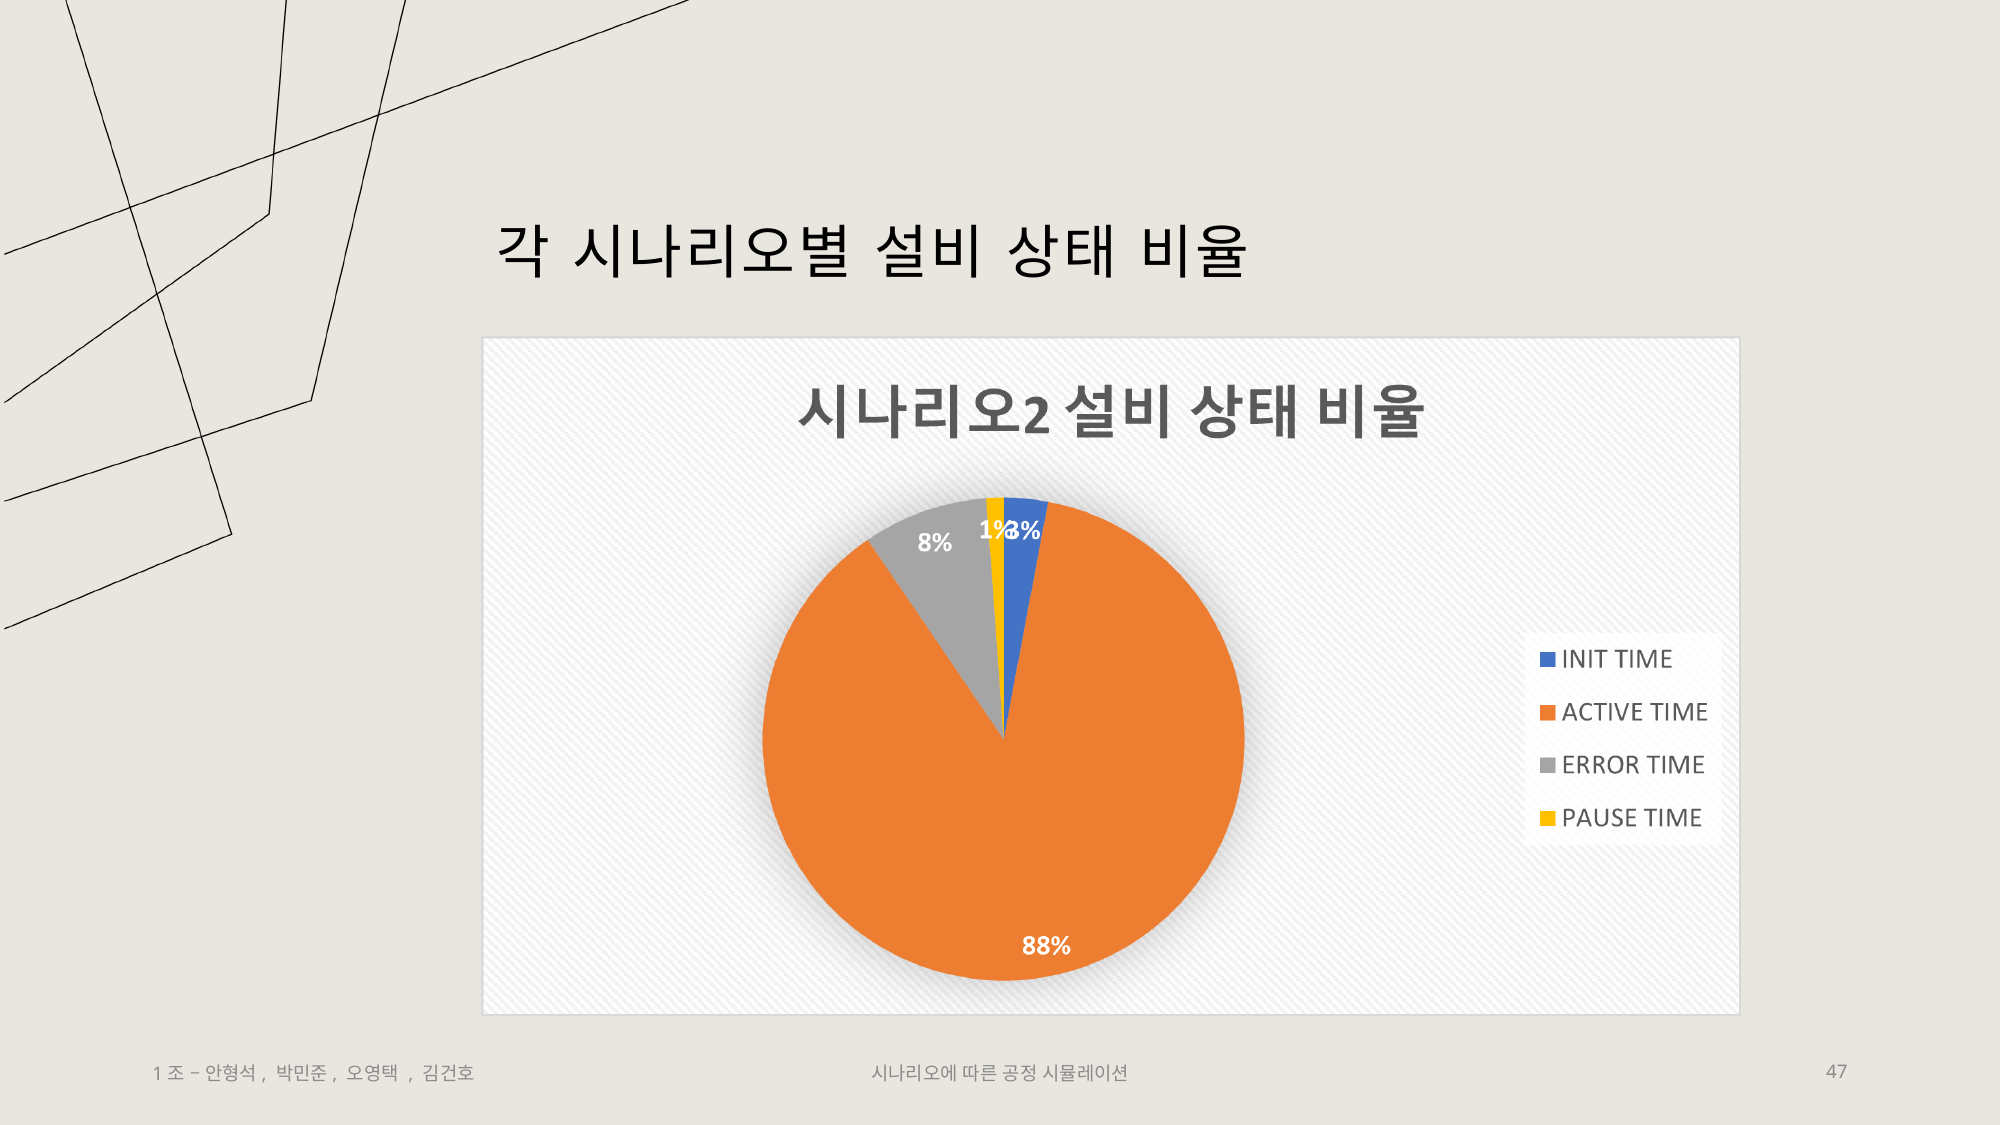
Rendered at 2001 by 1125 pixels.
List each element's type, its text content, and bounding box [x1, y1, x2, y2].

slide_number 1조 – 안형석, 박민준, 오영택 , 김건호 [137, 1042, 588, 1103]
slide_number 47 [1412, 1042, 1863, 1103]
title 각 시나리오별 설비 상태 비율 [481, 146, 1863, 364]
picture [4, 0, 1741, 1016]
footer 시나리오에 따른 공정 시뮬레이션 [662, 1042, 1338, 1103]
